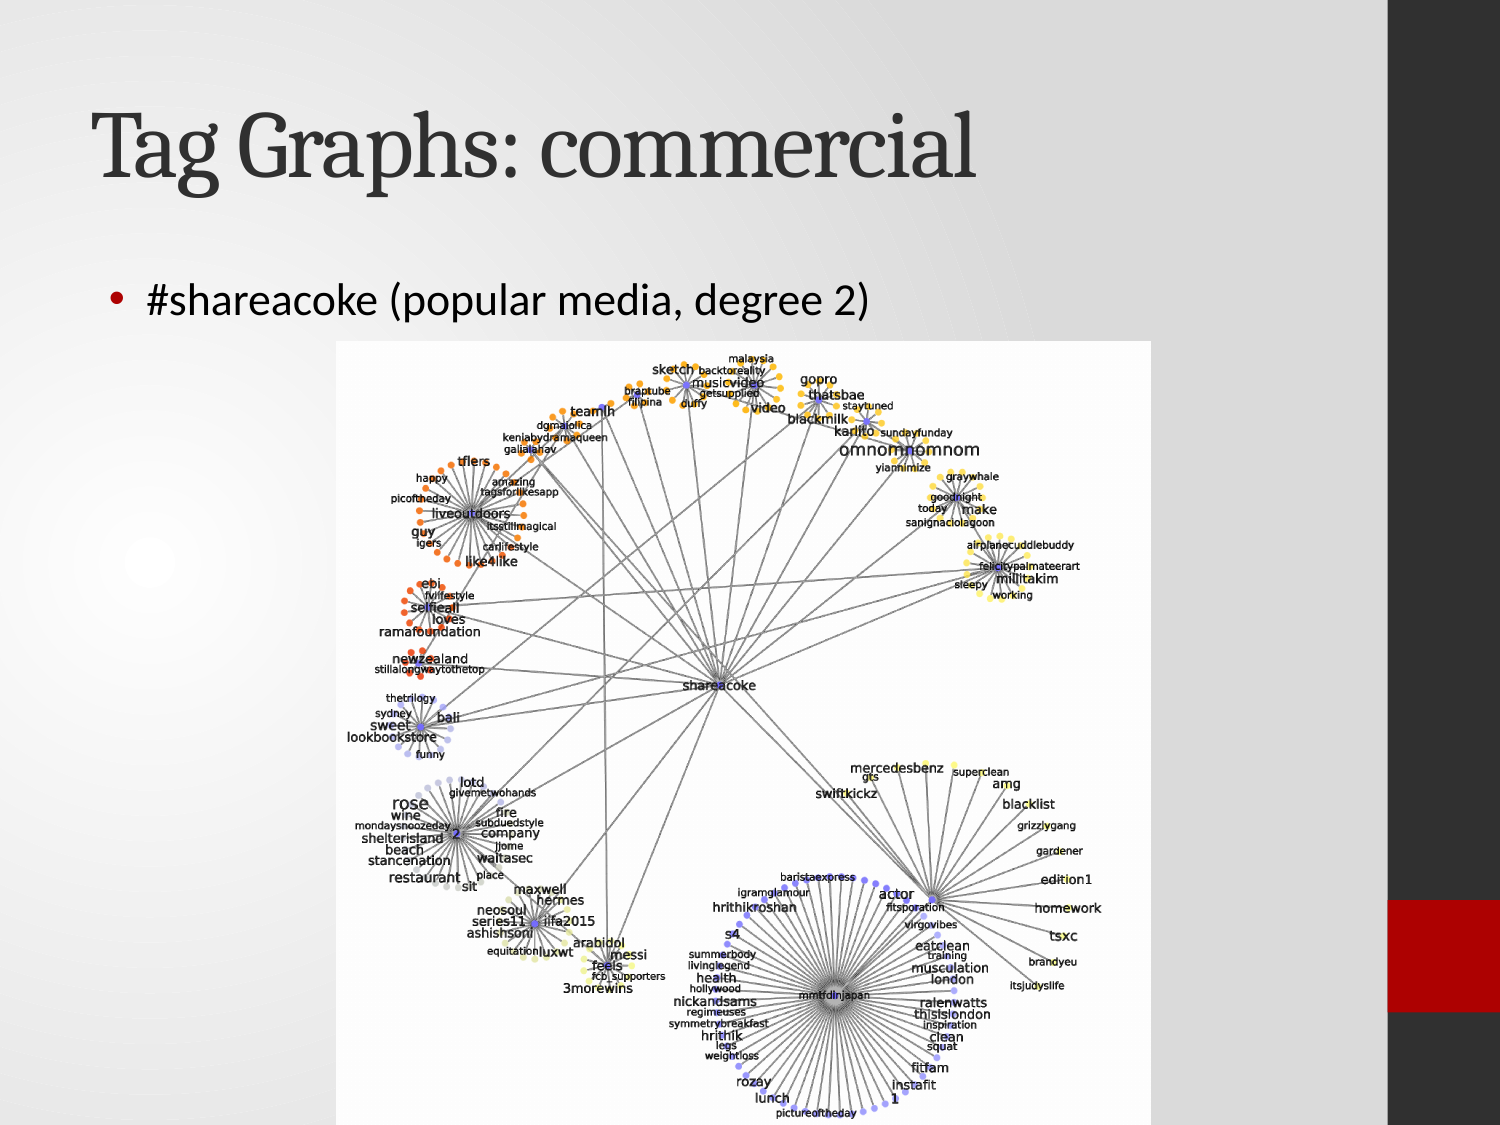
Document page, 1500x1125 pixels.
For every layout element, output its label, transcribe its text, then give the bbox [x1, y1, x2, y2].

picture [336, 341, 1152, 1125]
title Tag Graphs: commercial [75, 45, 1325, 233]
list #shareacoke (popular media, degree 2) [75, 262, 1325, 1050]
